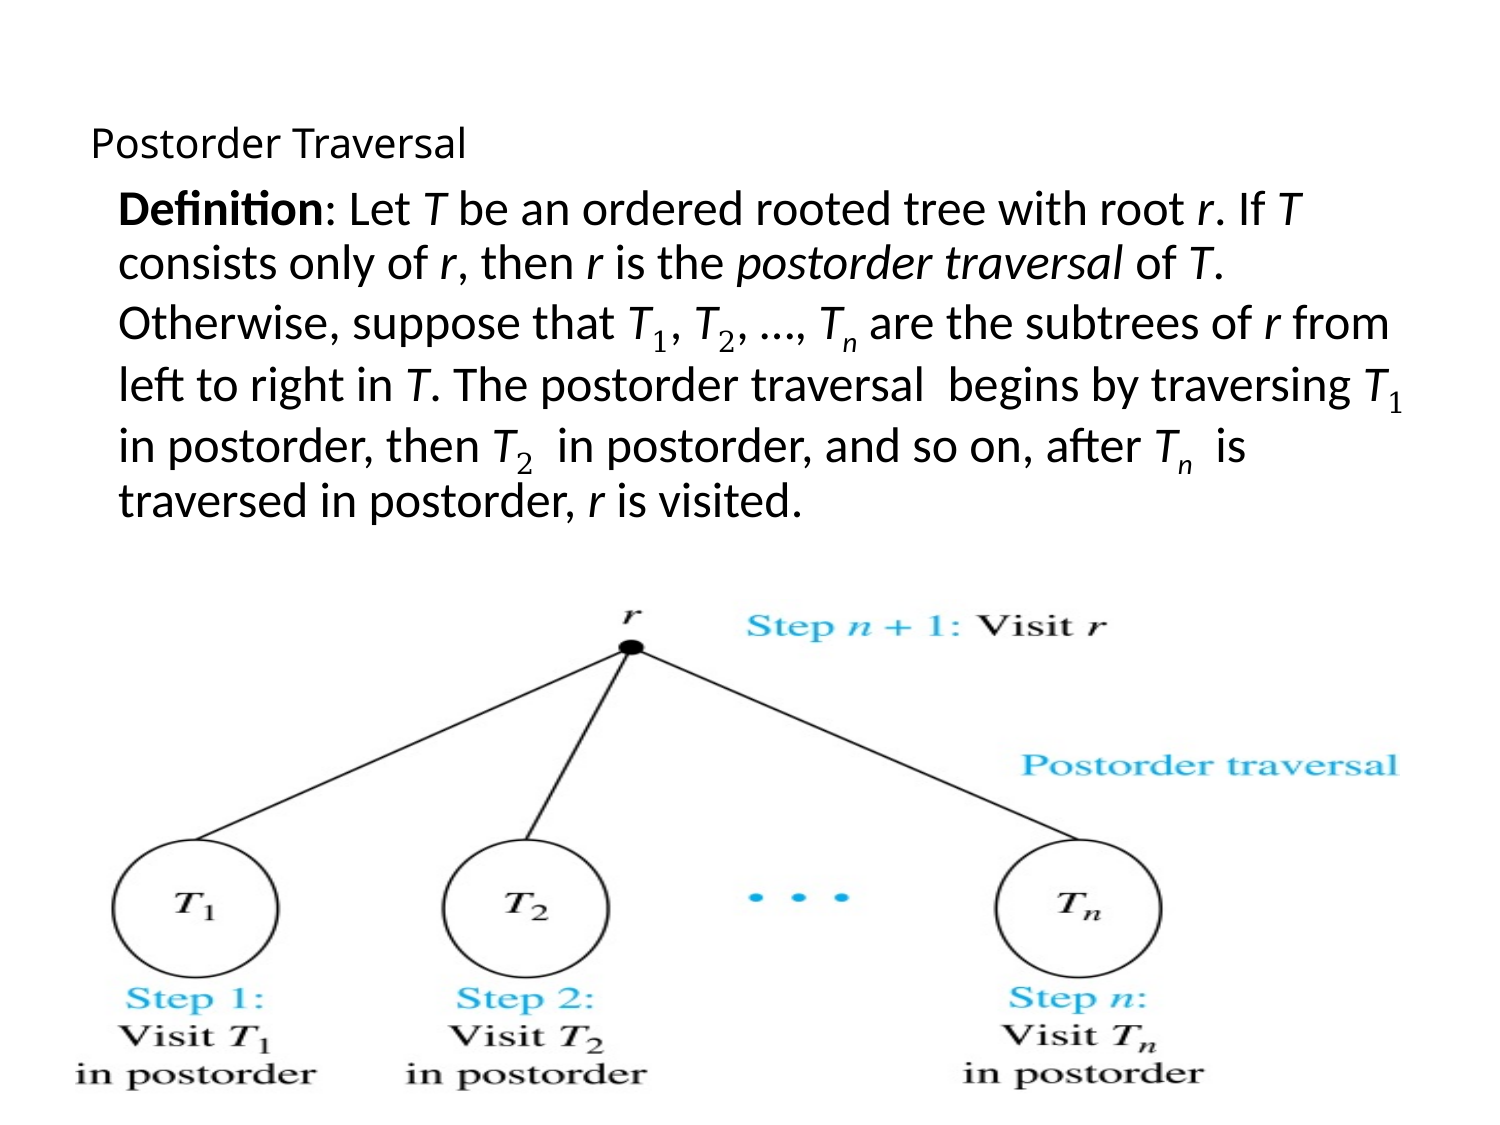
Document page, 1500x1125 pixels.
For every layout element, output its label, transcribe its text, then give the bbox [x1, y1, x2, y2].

picture [74, 599, 1400, 1097]
list Definition: Let T be an ordered rooted tree with root r. If T consists only of r, then r is the postorder traversal of T. Otherwise, suppose that T1, T2, …, Tn are the subtrees of r from left to right in T. The postorder traversal begins by traversing T1 in postorder, then T2 in postorder, and so on, after Tn is traversed in postorder, r is visited. [75, 174, 1425, 1038]
title Postorder Traversal [75, 115, 1425, 174]
